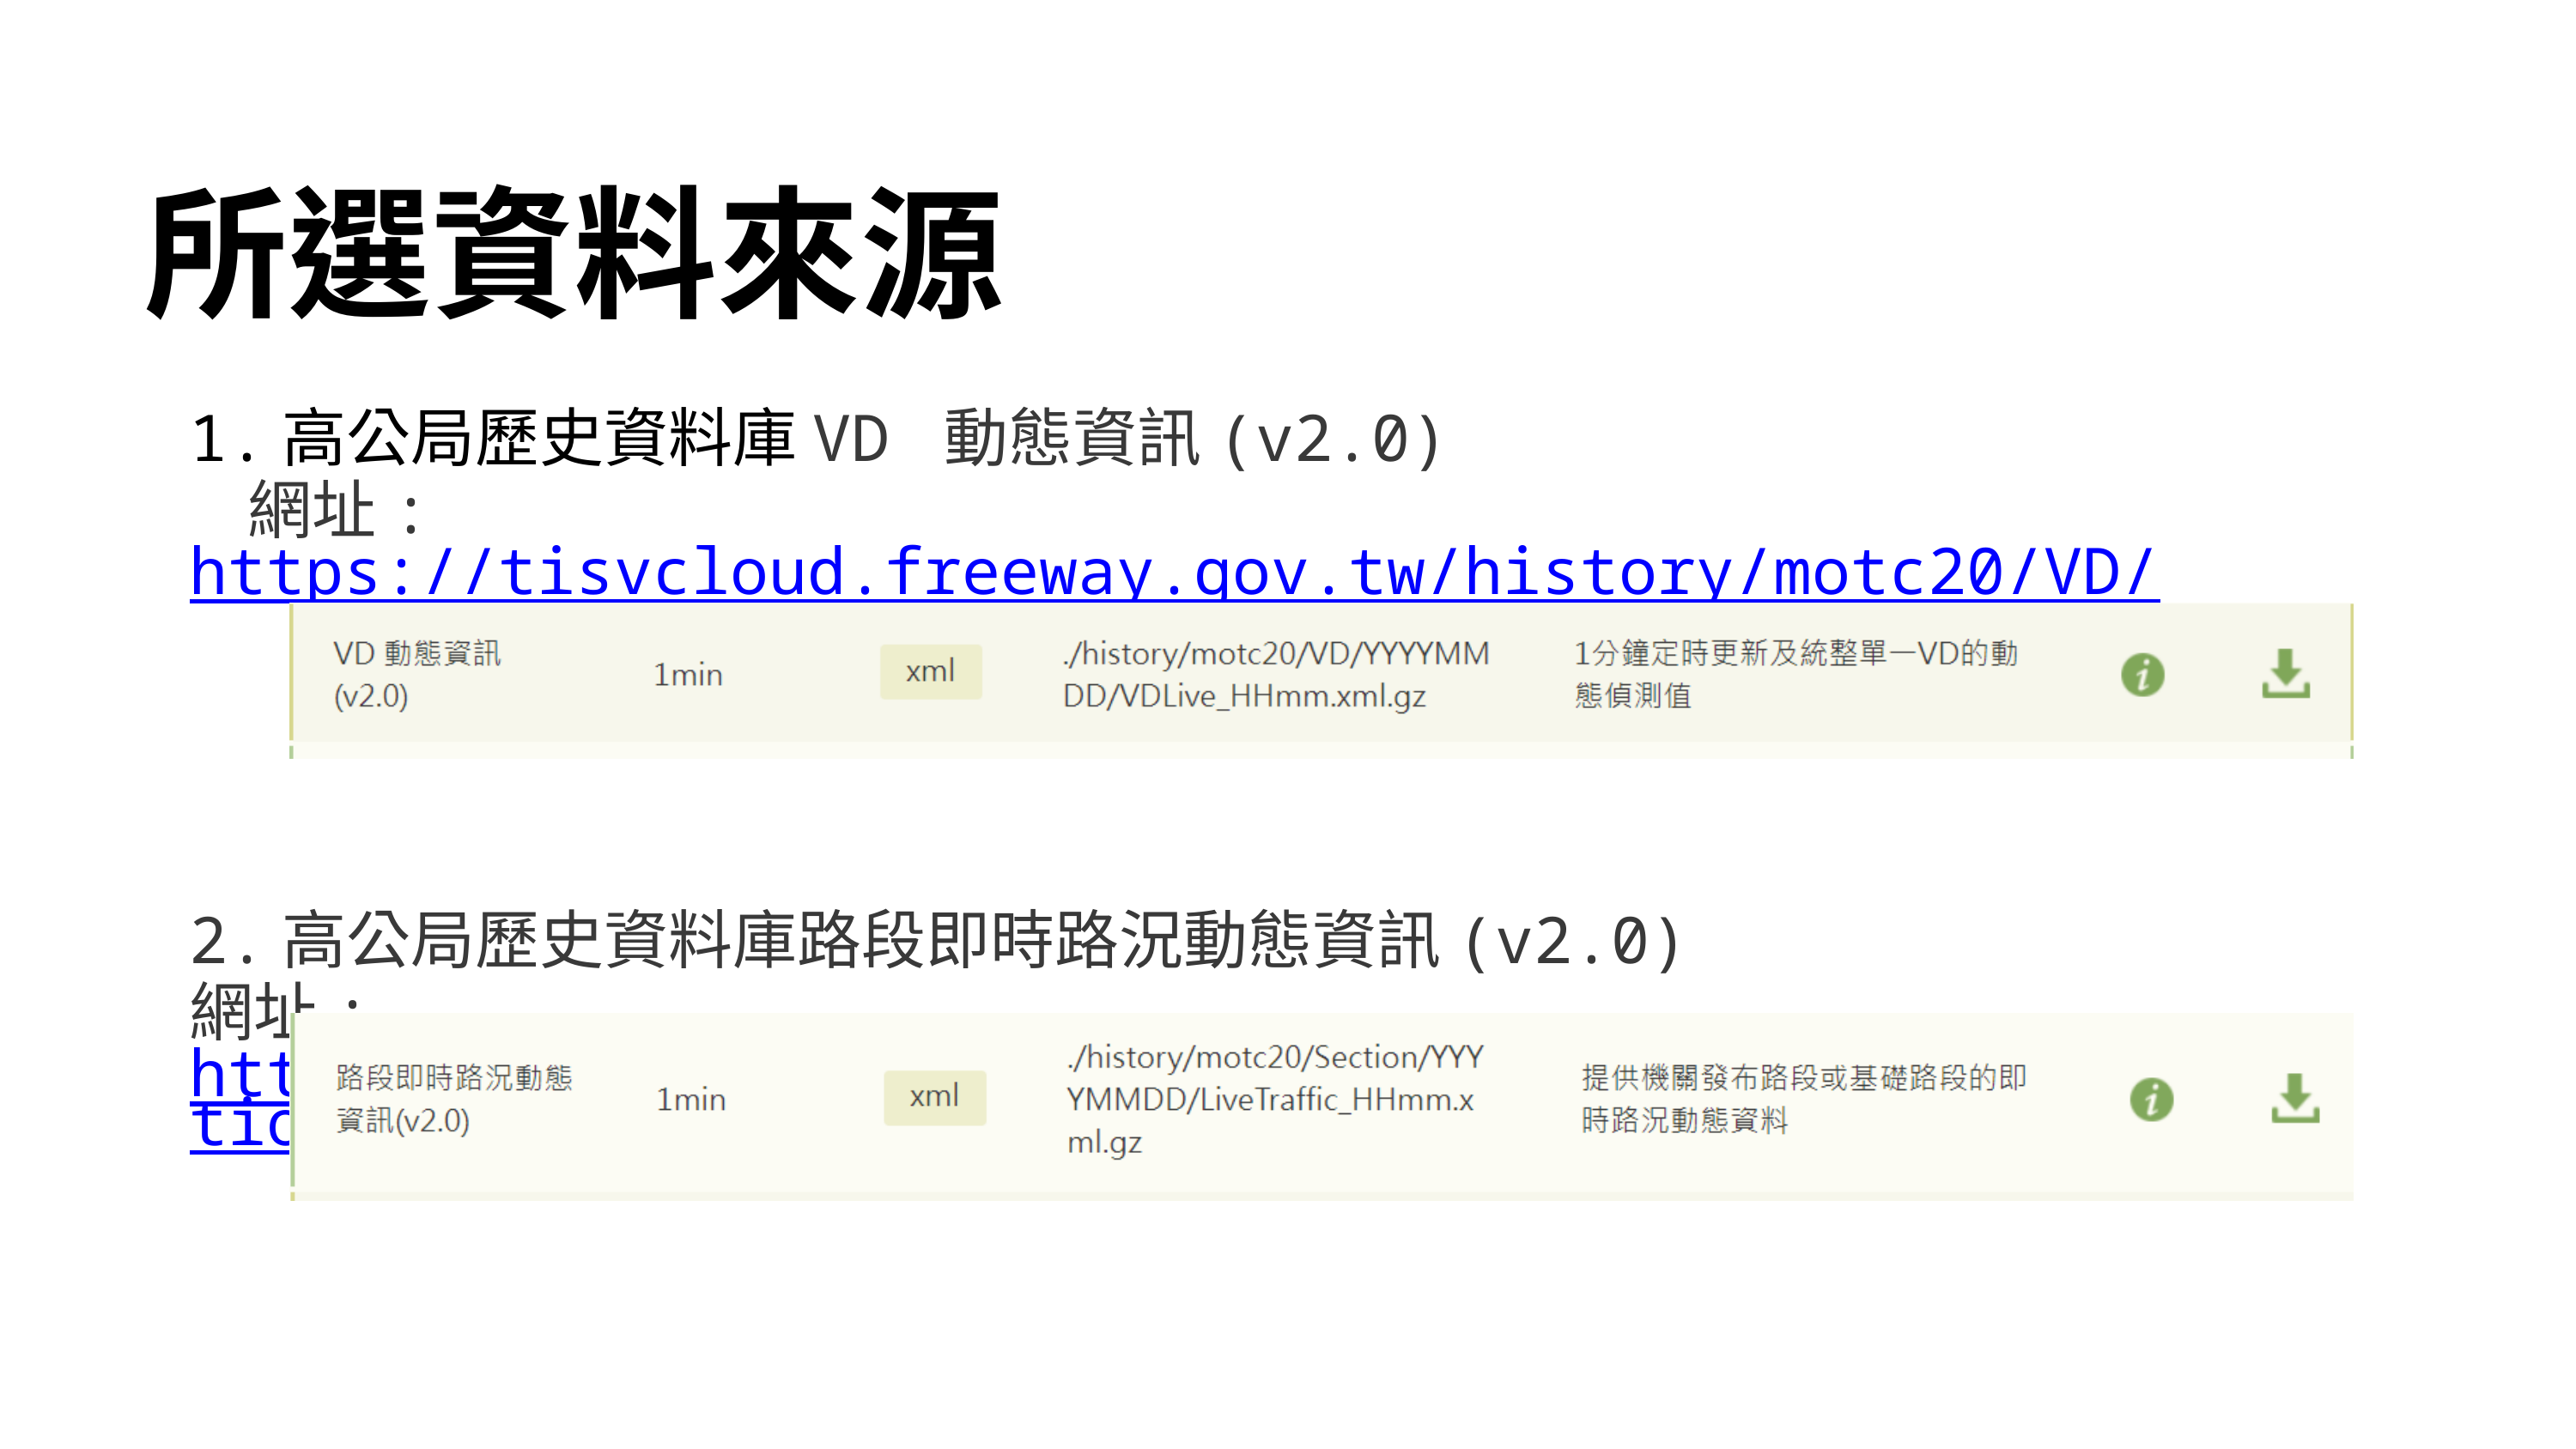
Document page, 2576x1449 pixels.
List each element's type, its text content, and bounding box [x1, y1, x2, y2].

picture [289, 1013, 2354, 1201]
text_box 1.高公局歷史資料庫VD 動態資訊(v2.0) 網址:https://tisvcloud.freeway.gov.tw/history/motc20/VD/ 2.高公局歷史資料庫路段即時路況動態資訊(v2.0) 網址:https://tisvcloud.freeway.gov.tw/history/motc20/Section/ [189, 402, 2190, 1120]
picture [289, 603, 2354, 759]
text_box 所選資料來源 [144, 149, 1235, 336]
